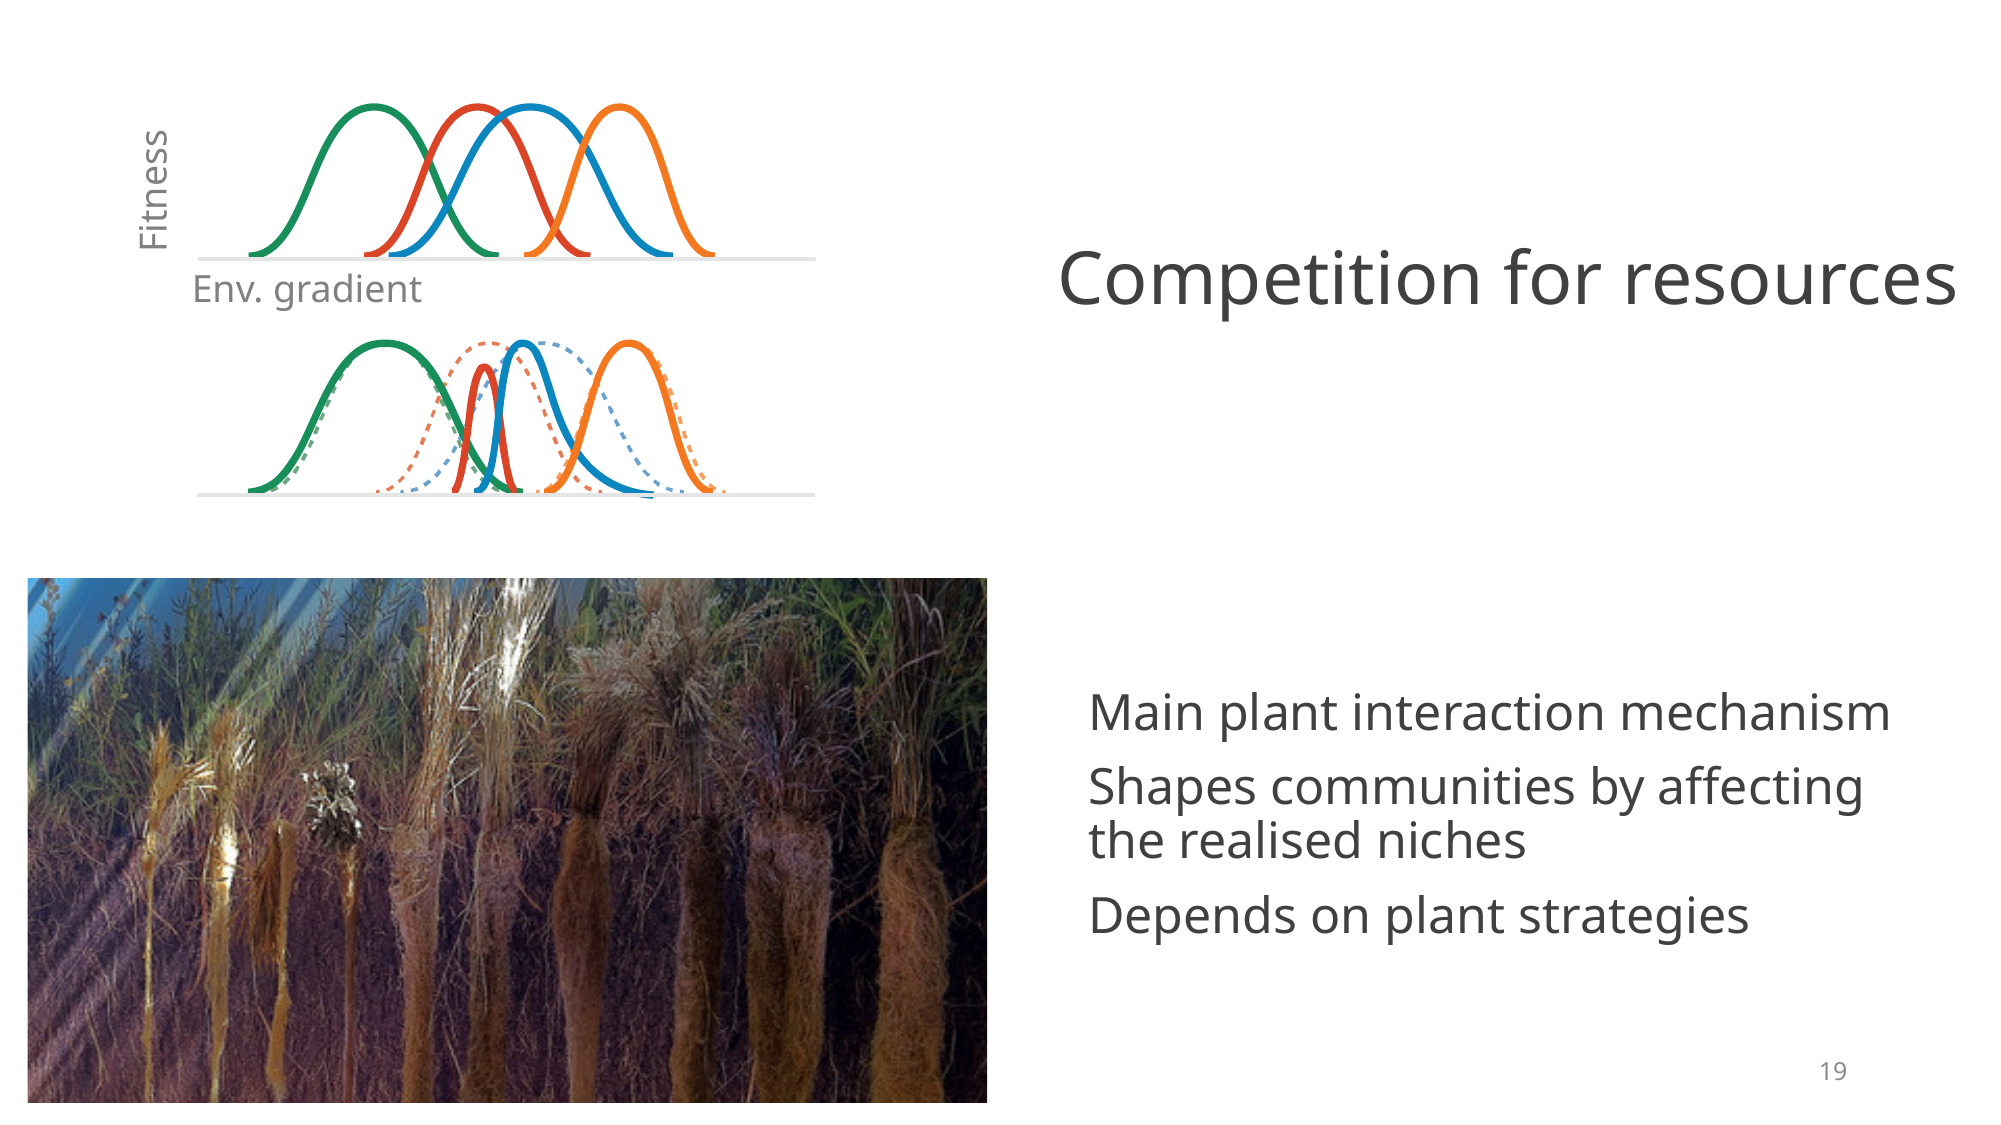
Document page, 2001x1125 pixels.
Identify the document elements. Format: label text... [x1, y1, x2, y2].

text_box Fitness [121, 114, 182, 268]
slide_number 19 [1412, 1042, 1863, 1103]
text_box Main plant interaction mechanism Shapes communities by affecting the realised niches Depends on plant strategies [1073, 679, 1955, 1033]
picture [27, 578, 988, 1103]
title Competition for resources [1032, 213, 1975, 328]
text_box Env. gradient [177, 257, 438, 317]
picture [196, 339, 816, 500]
picture [196, 103, 816, 261]
